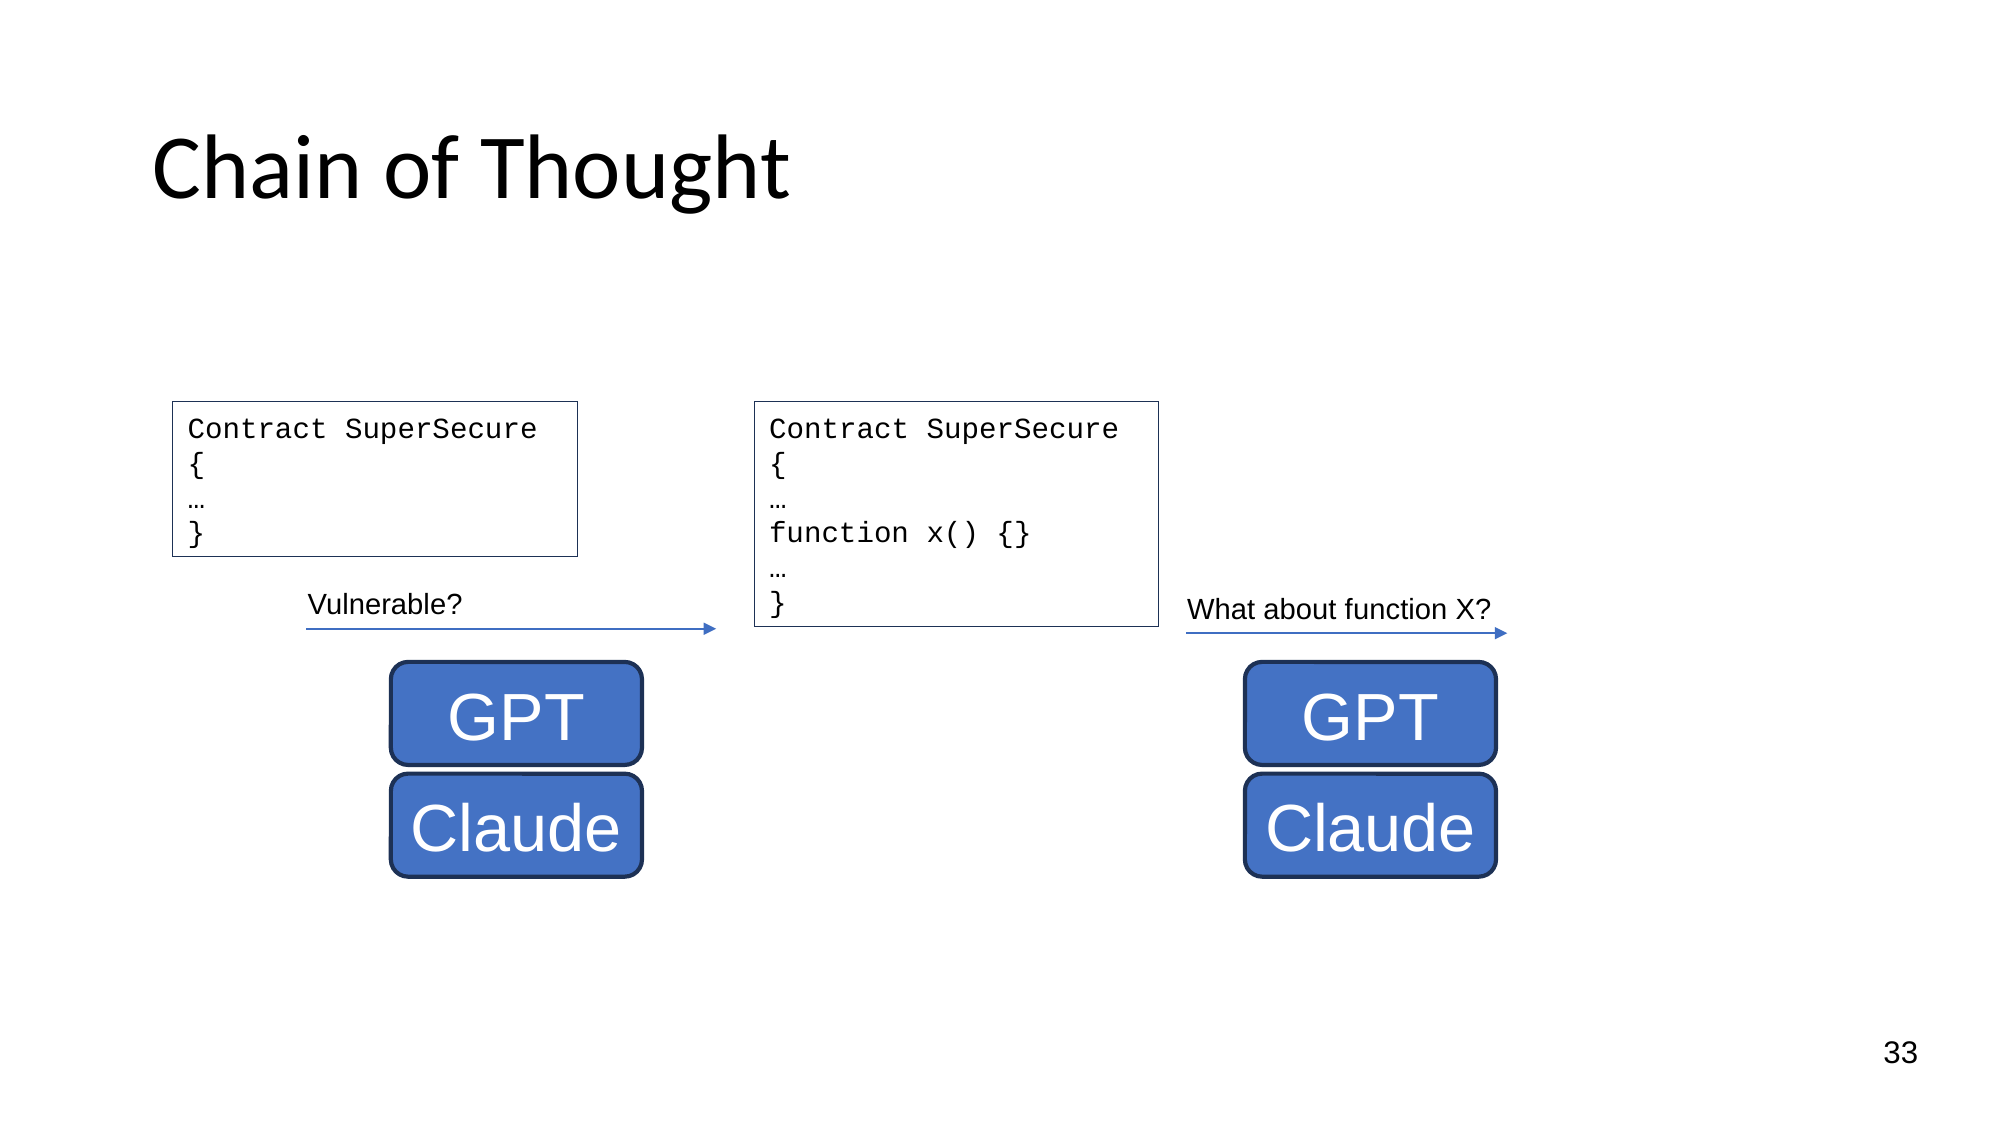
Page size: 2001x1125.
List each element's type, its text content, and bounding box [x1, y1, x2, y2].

text_box Claude [1242, 771, 1499, 879]
text_box What about function X? [1172, 582, 1507, 633]
title Chain of Thought [137, 59, 1863, 278]
text_box Vulnerable? [293, 578, 478, 628]
text_box GPT [1242, 659, 1499, 768]
text_box Claude [388, 771, 645, 879]
text_box GPT [388, 659, 645, 768]
text_box Contract SuperSecure { … } [172, 401, 578, 557]
slide_number 33 [1583, 1024, 1934, 1103]
text_box Contract SuperSecure { … function x() {} … } [754, 401, 1159, 627]
